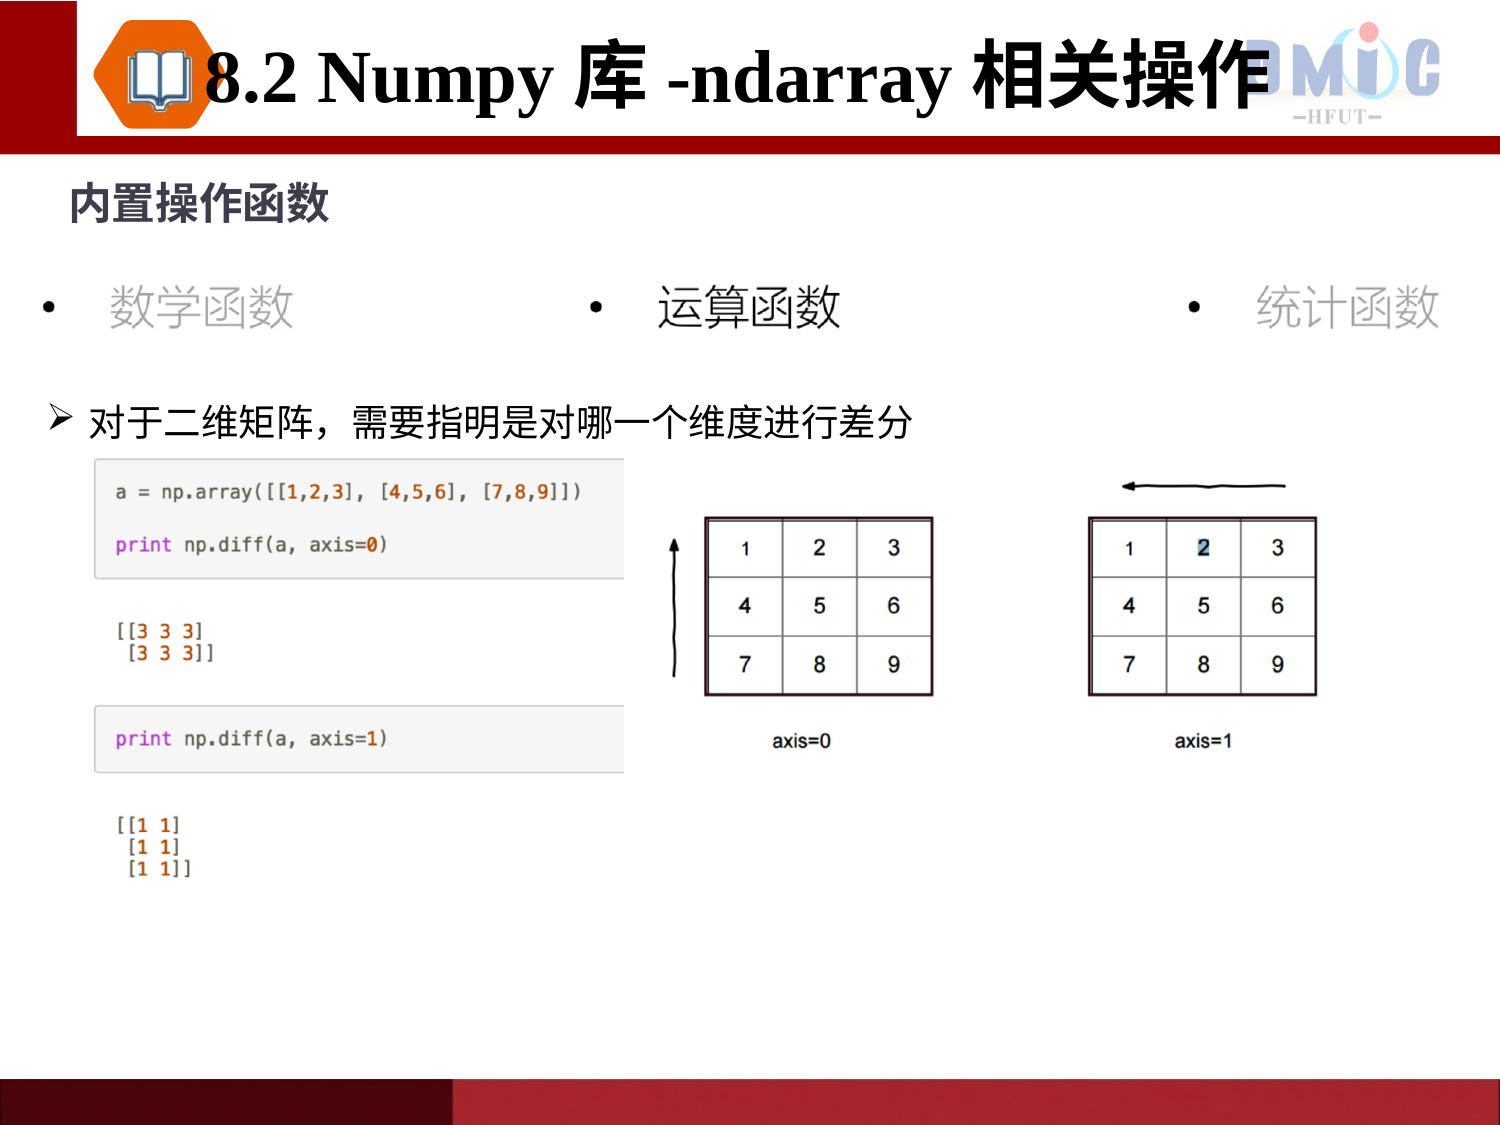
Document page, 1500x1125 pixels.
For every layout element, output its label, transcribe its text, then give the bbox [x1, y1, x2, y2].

title 内置操作函数 [52, 164, 606, 239]
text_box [93, 19, 1329, 129]
picture [69, 448, 1384, 893]
text_box 对于二维矩阵，需要指明是对哪一个维度进行差分 [31, 391, 937, 452]
picture [0, 1079, 1500, 1125]
picture [21, 249, 1459, 371]
